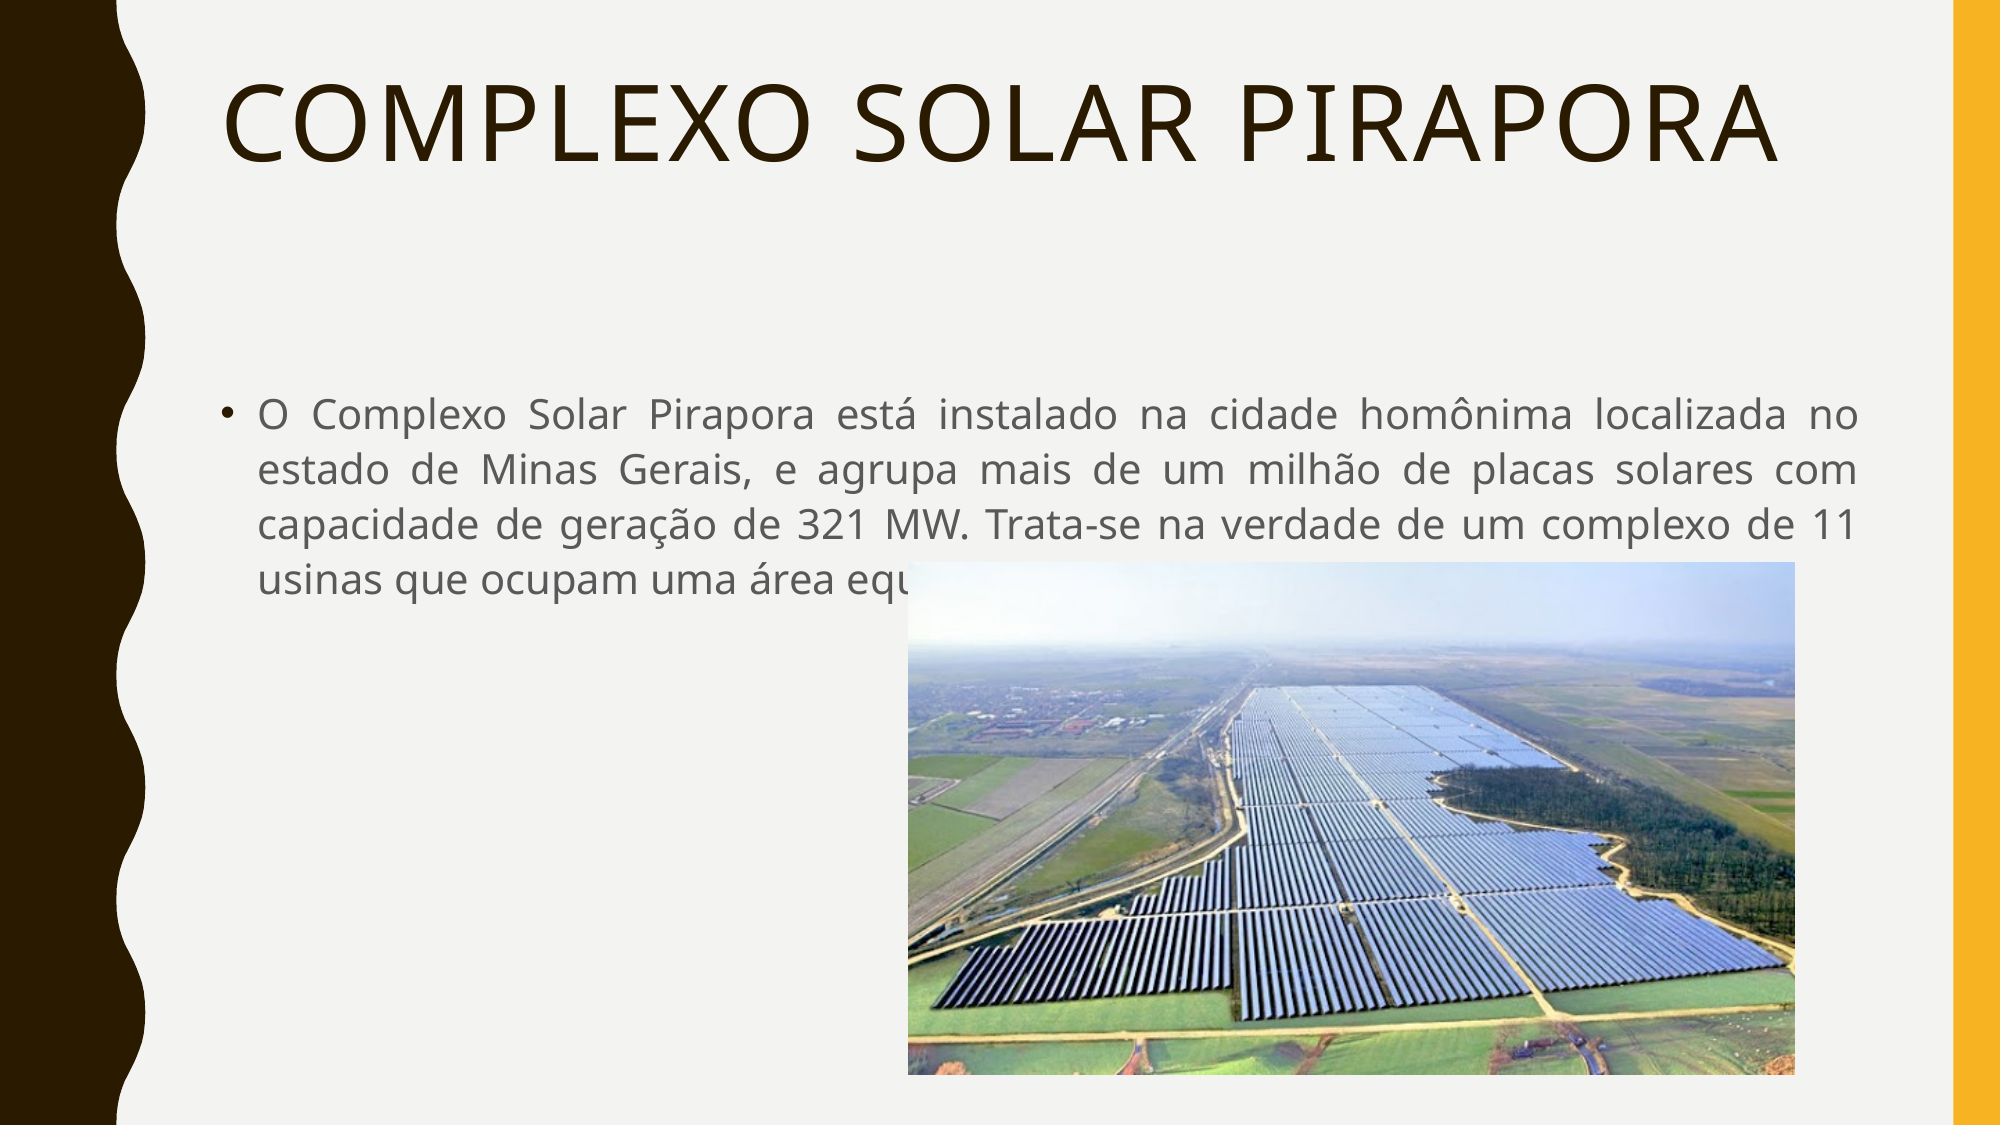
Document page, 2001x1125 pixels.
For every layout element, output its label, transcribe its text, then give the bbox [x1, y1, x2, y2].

picture [908, 562, 1795, 1075]
title Complexo Solar Pirapora [205, 62, 1875, 308]
list O Complexo Solar Pirapora está instalado na cidade homônima localizada no estado de Minas Gerais, e agrupa mais de um milhão de placas solares com capacidade de geração de 321 MW. Trata-se na verdade de um complexo de 11 usinas que ocupam uma área equivalente a 1.500 campos de futebol. [205, 375, 1875, 965]
